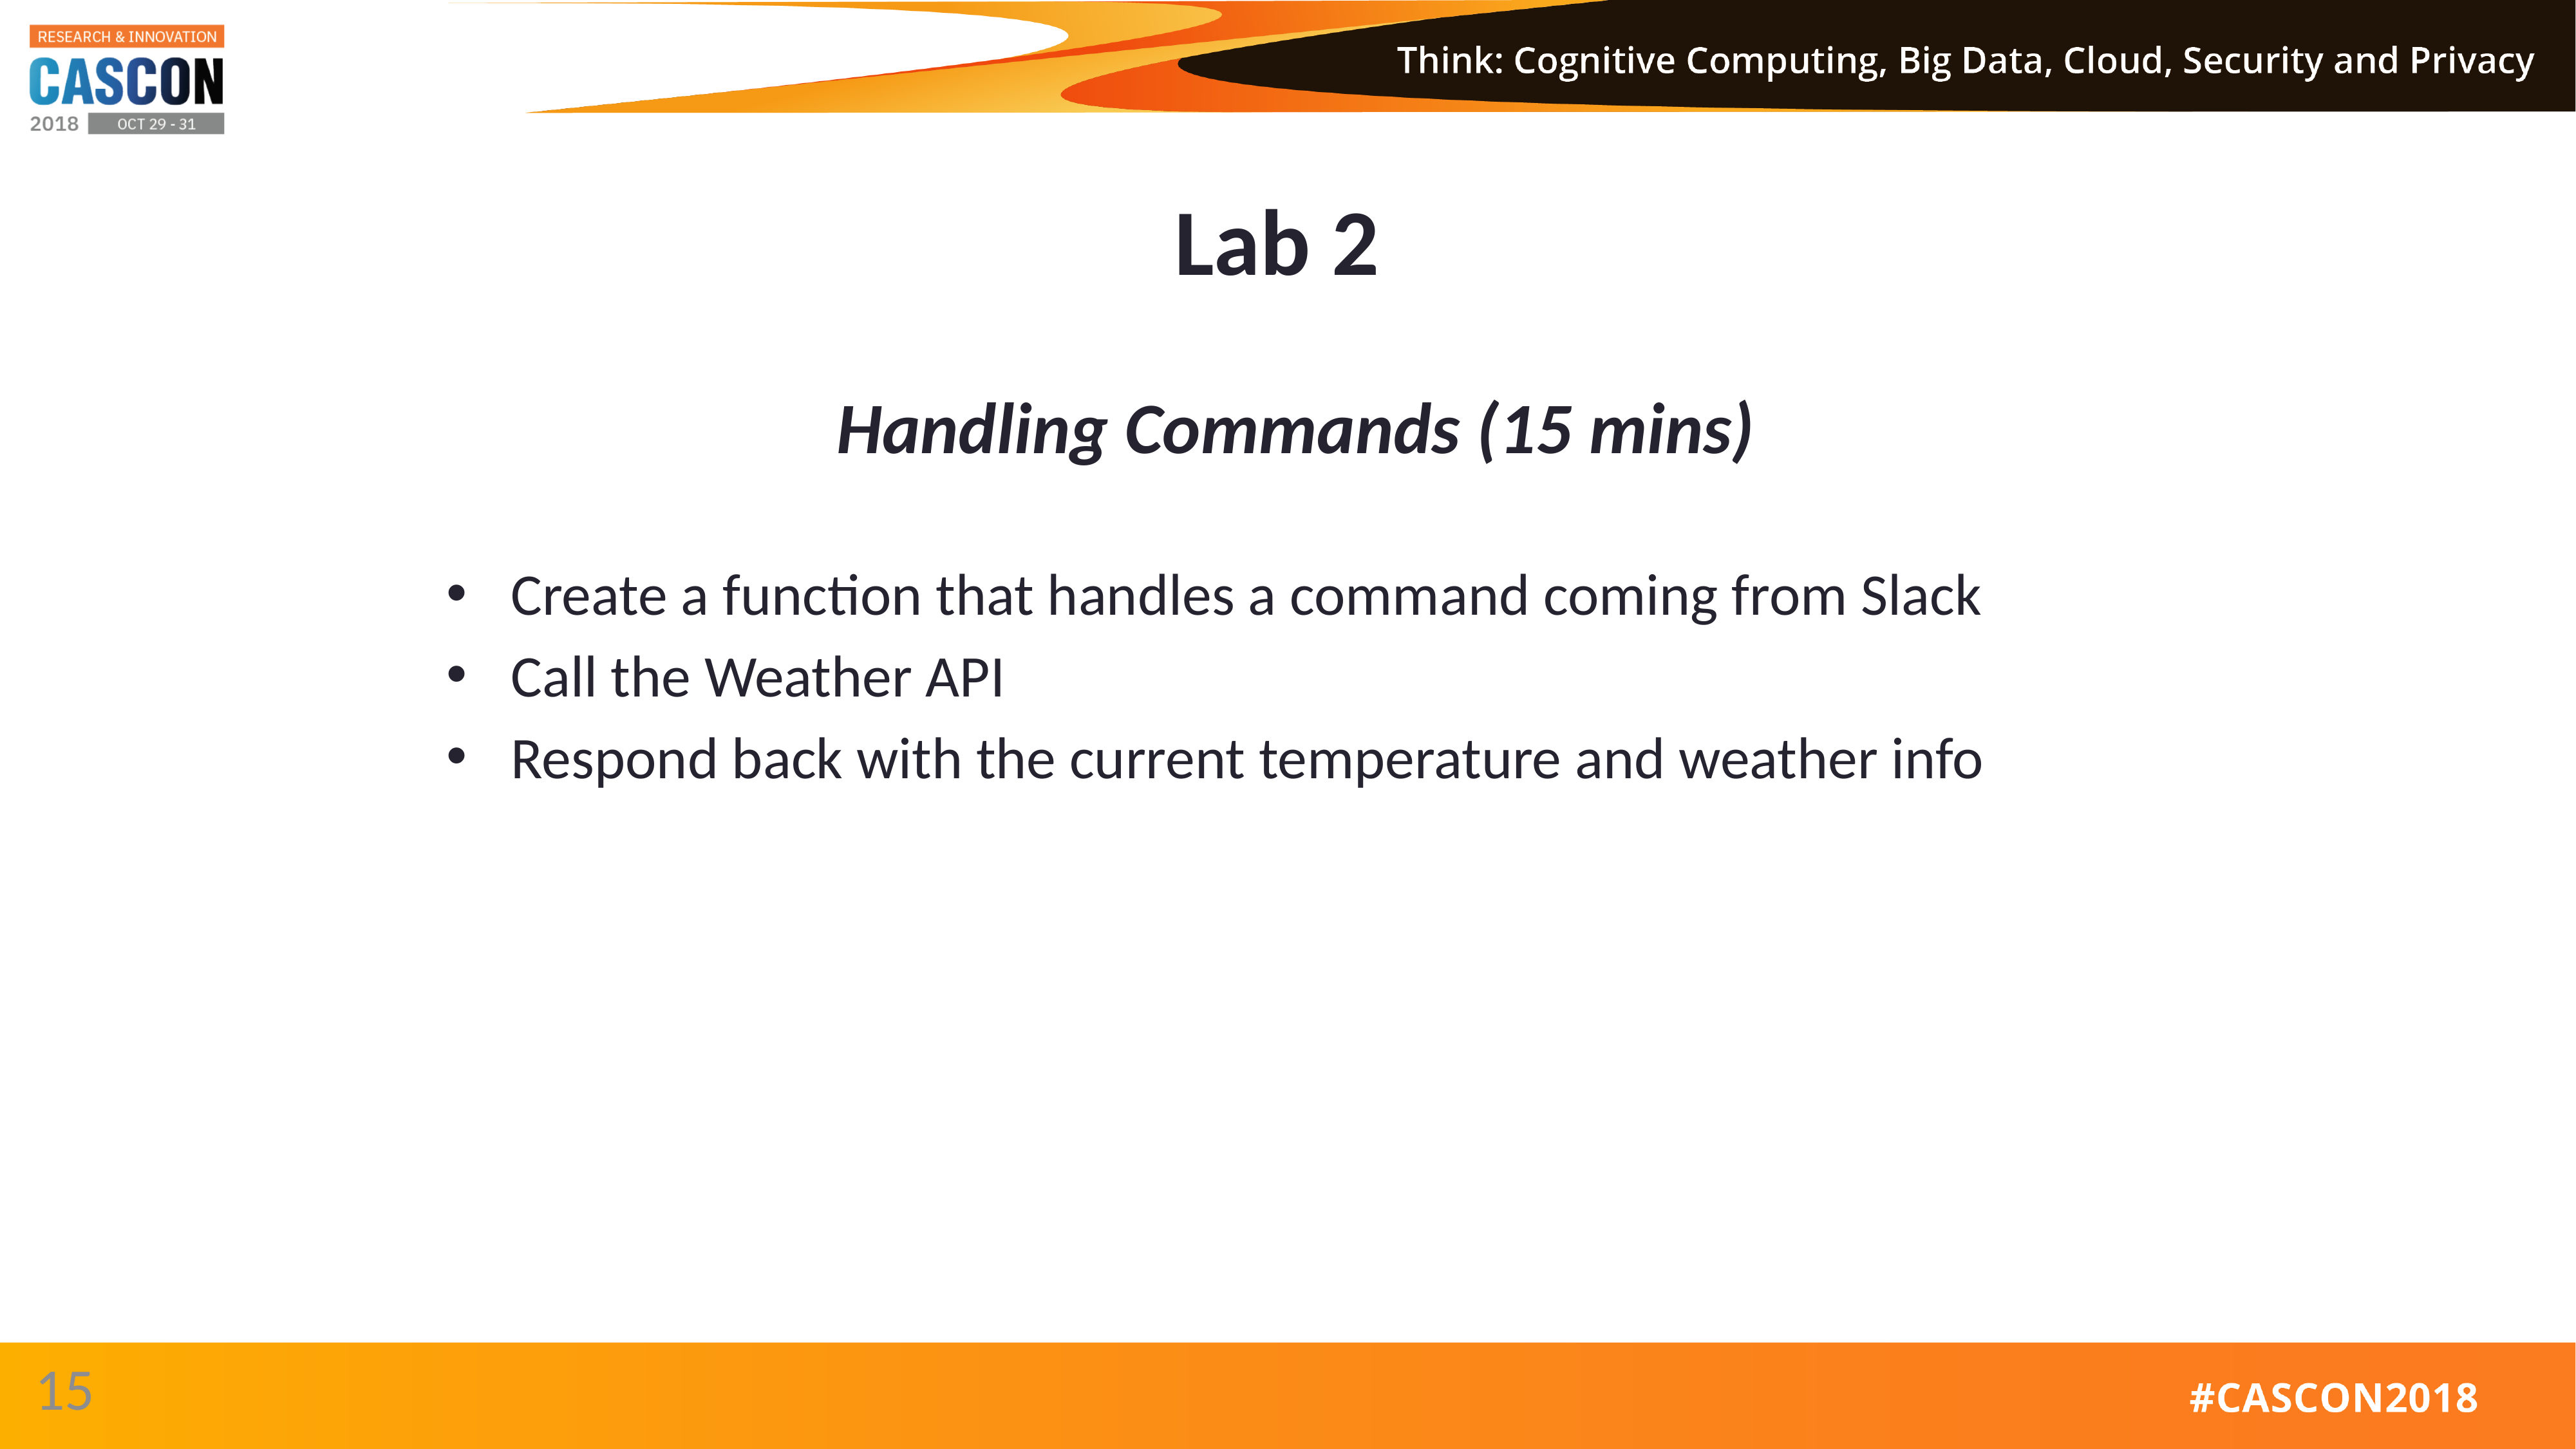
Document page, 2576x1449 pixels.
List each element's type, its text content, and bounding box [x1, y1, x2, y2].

slide_number 15 [25, 1347, 605, 1425]
list Create a function that handles a command coming from Slack Call the Weather API Respond back with the current temperature and weather info [179, 470, 2402, 1195]
title Lab 2 Handling Commands (15 mins) [177, 176, 2399, 317]
picture [0, 0, 2576, 1449]
